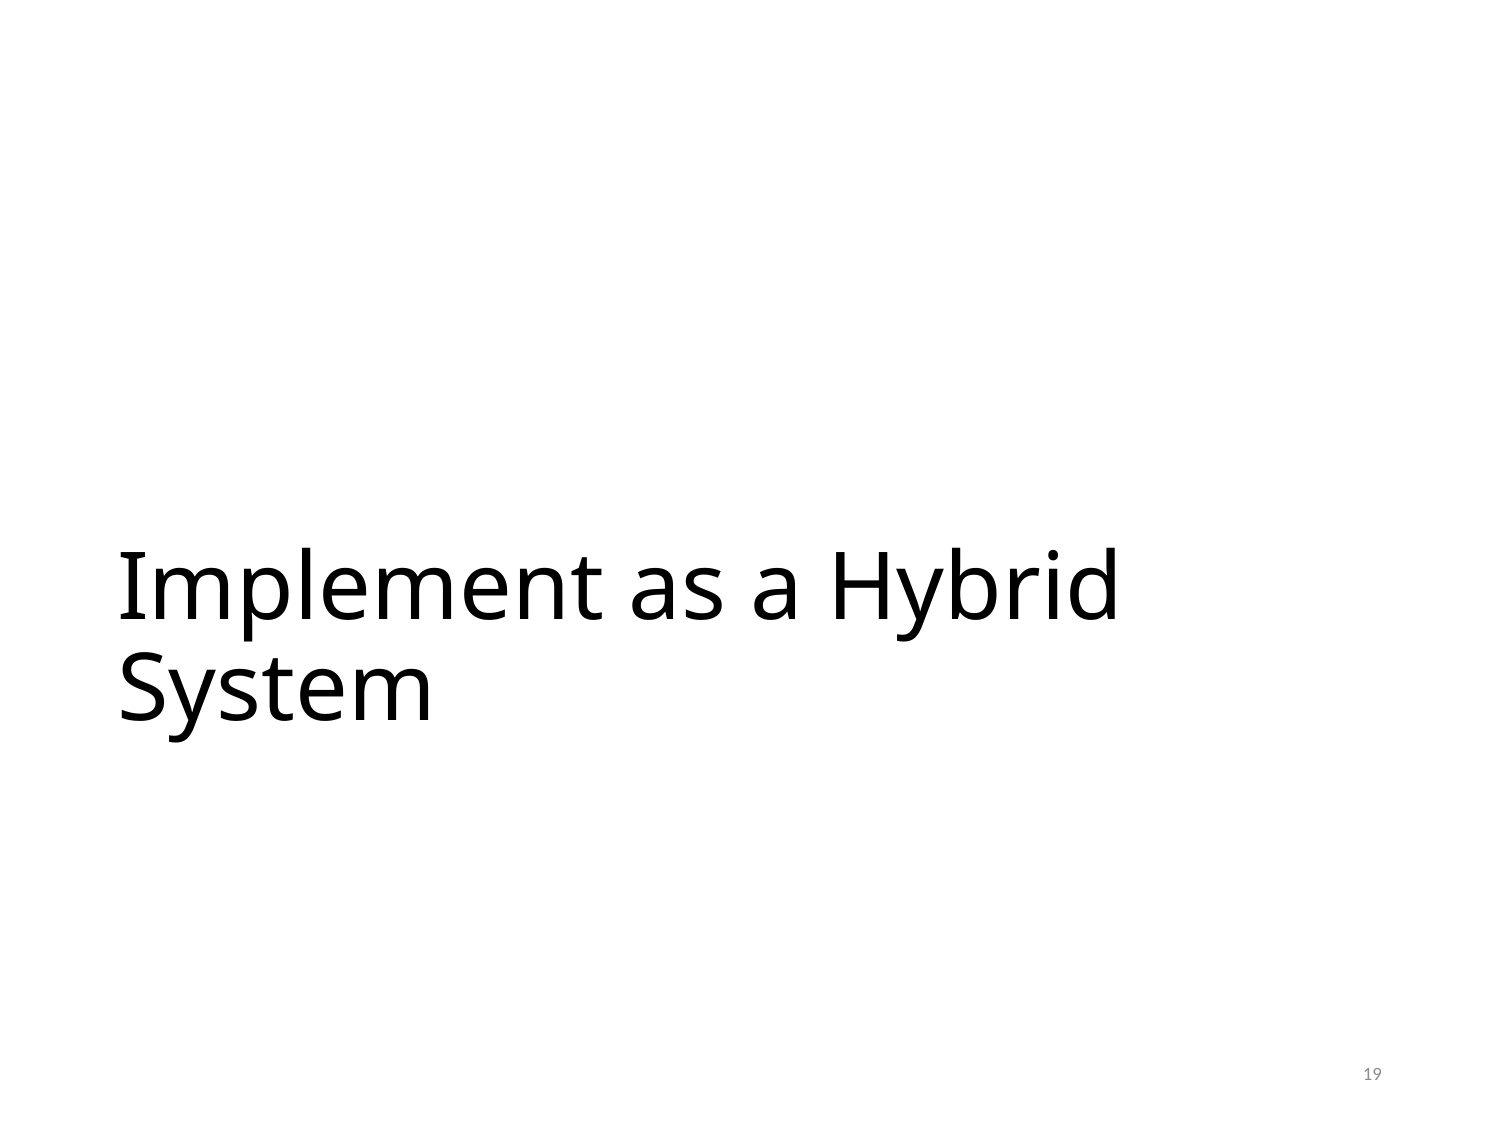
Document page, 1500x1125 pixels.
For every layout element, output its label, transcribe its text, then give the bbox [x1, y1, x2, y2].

slide_number 19 [1059, 1042, 1397, 1103]
title Implement as a Hybrid System [102, 280, 1397, 749]
